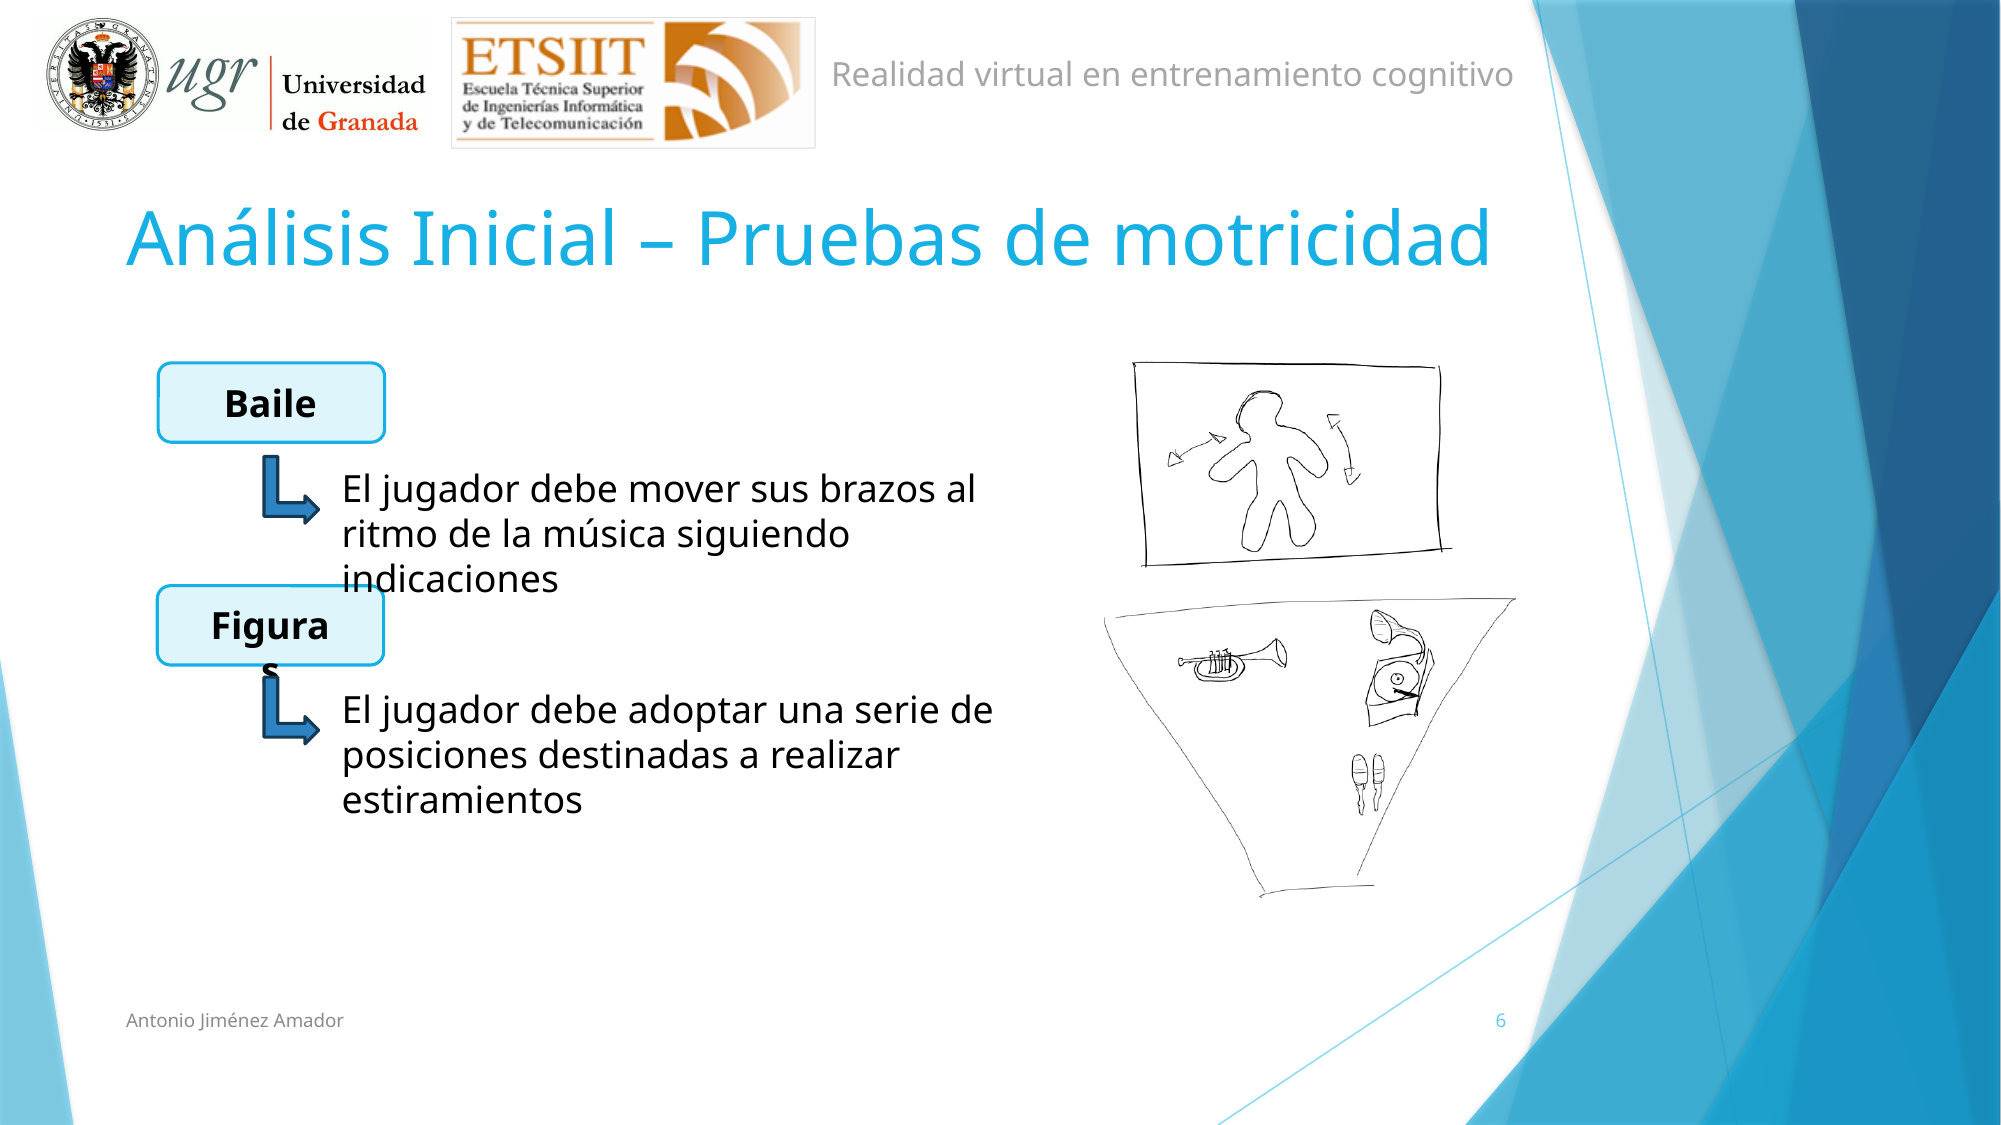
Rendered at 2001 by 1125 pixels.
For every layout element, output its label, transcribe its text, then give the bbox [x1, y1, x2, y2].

text_box Baile [203, 372, 338, 433]
text_box [156, 361, 387, 444]
text_box Figuras [188, 594, 353, 700]
picture [449, 15, 817, 151]
text_box El jugador debe adoptar una serie de posiciones destinadas a realizar estiramientos [326, 678, 1076, 829]
text_box El jugador debe mover sus brazos al ritmo de la música siguiendo indicaciones [326, 457, 1076, 608]
text_box [155, 584, 326, 667]
title Análisis Inicial – Pruebas de motricidad [111, 183, 1522, 317]
text_box Realidad virtual en entrenamiento cognitivo [822, 46, 1617, 101]
footer Antonio Jiménez Amador [111, 991, 1145, 1051]
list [37, 15, 427, 133]
text_box [262, 675, 320, 746]
slide_number 6 [1409, 991, 1522, 1051]
text_box [353, 608, 386, 667]
text_box [262, 454, 320, 525]
picture [1081, 349, 1543, 904]
